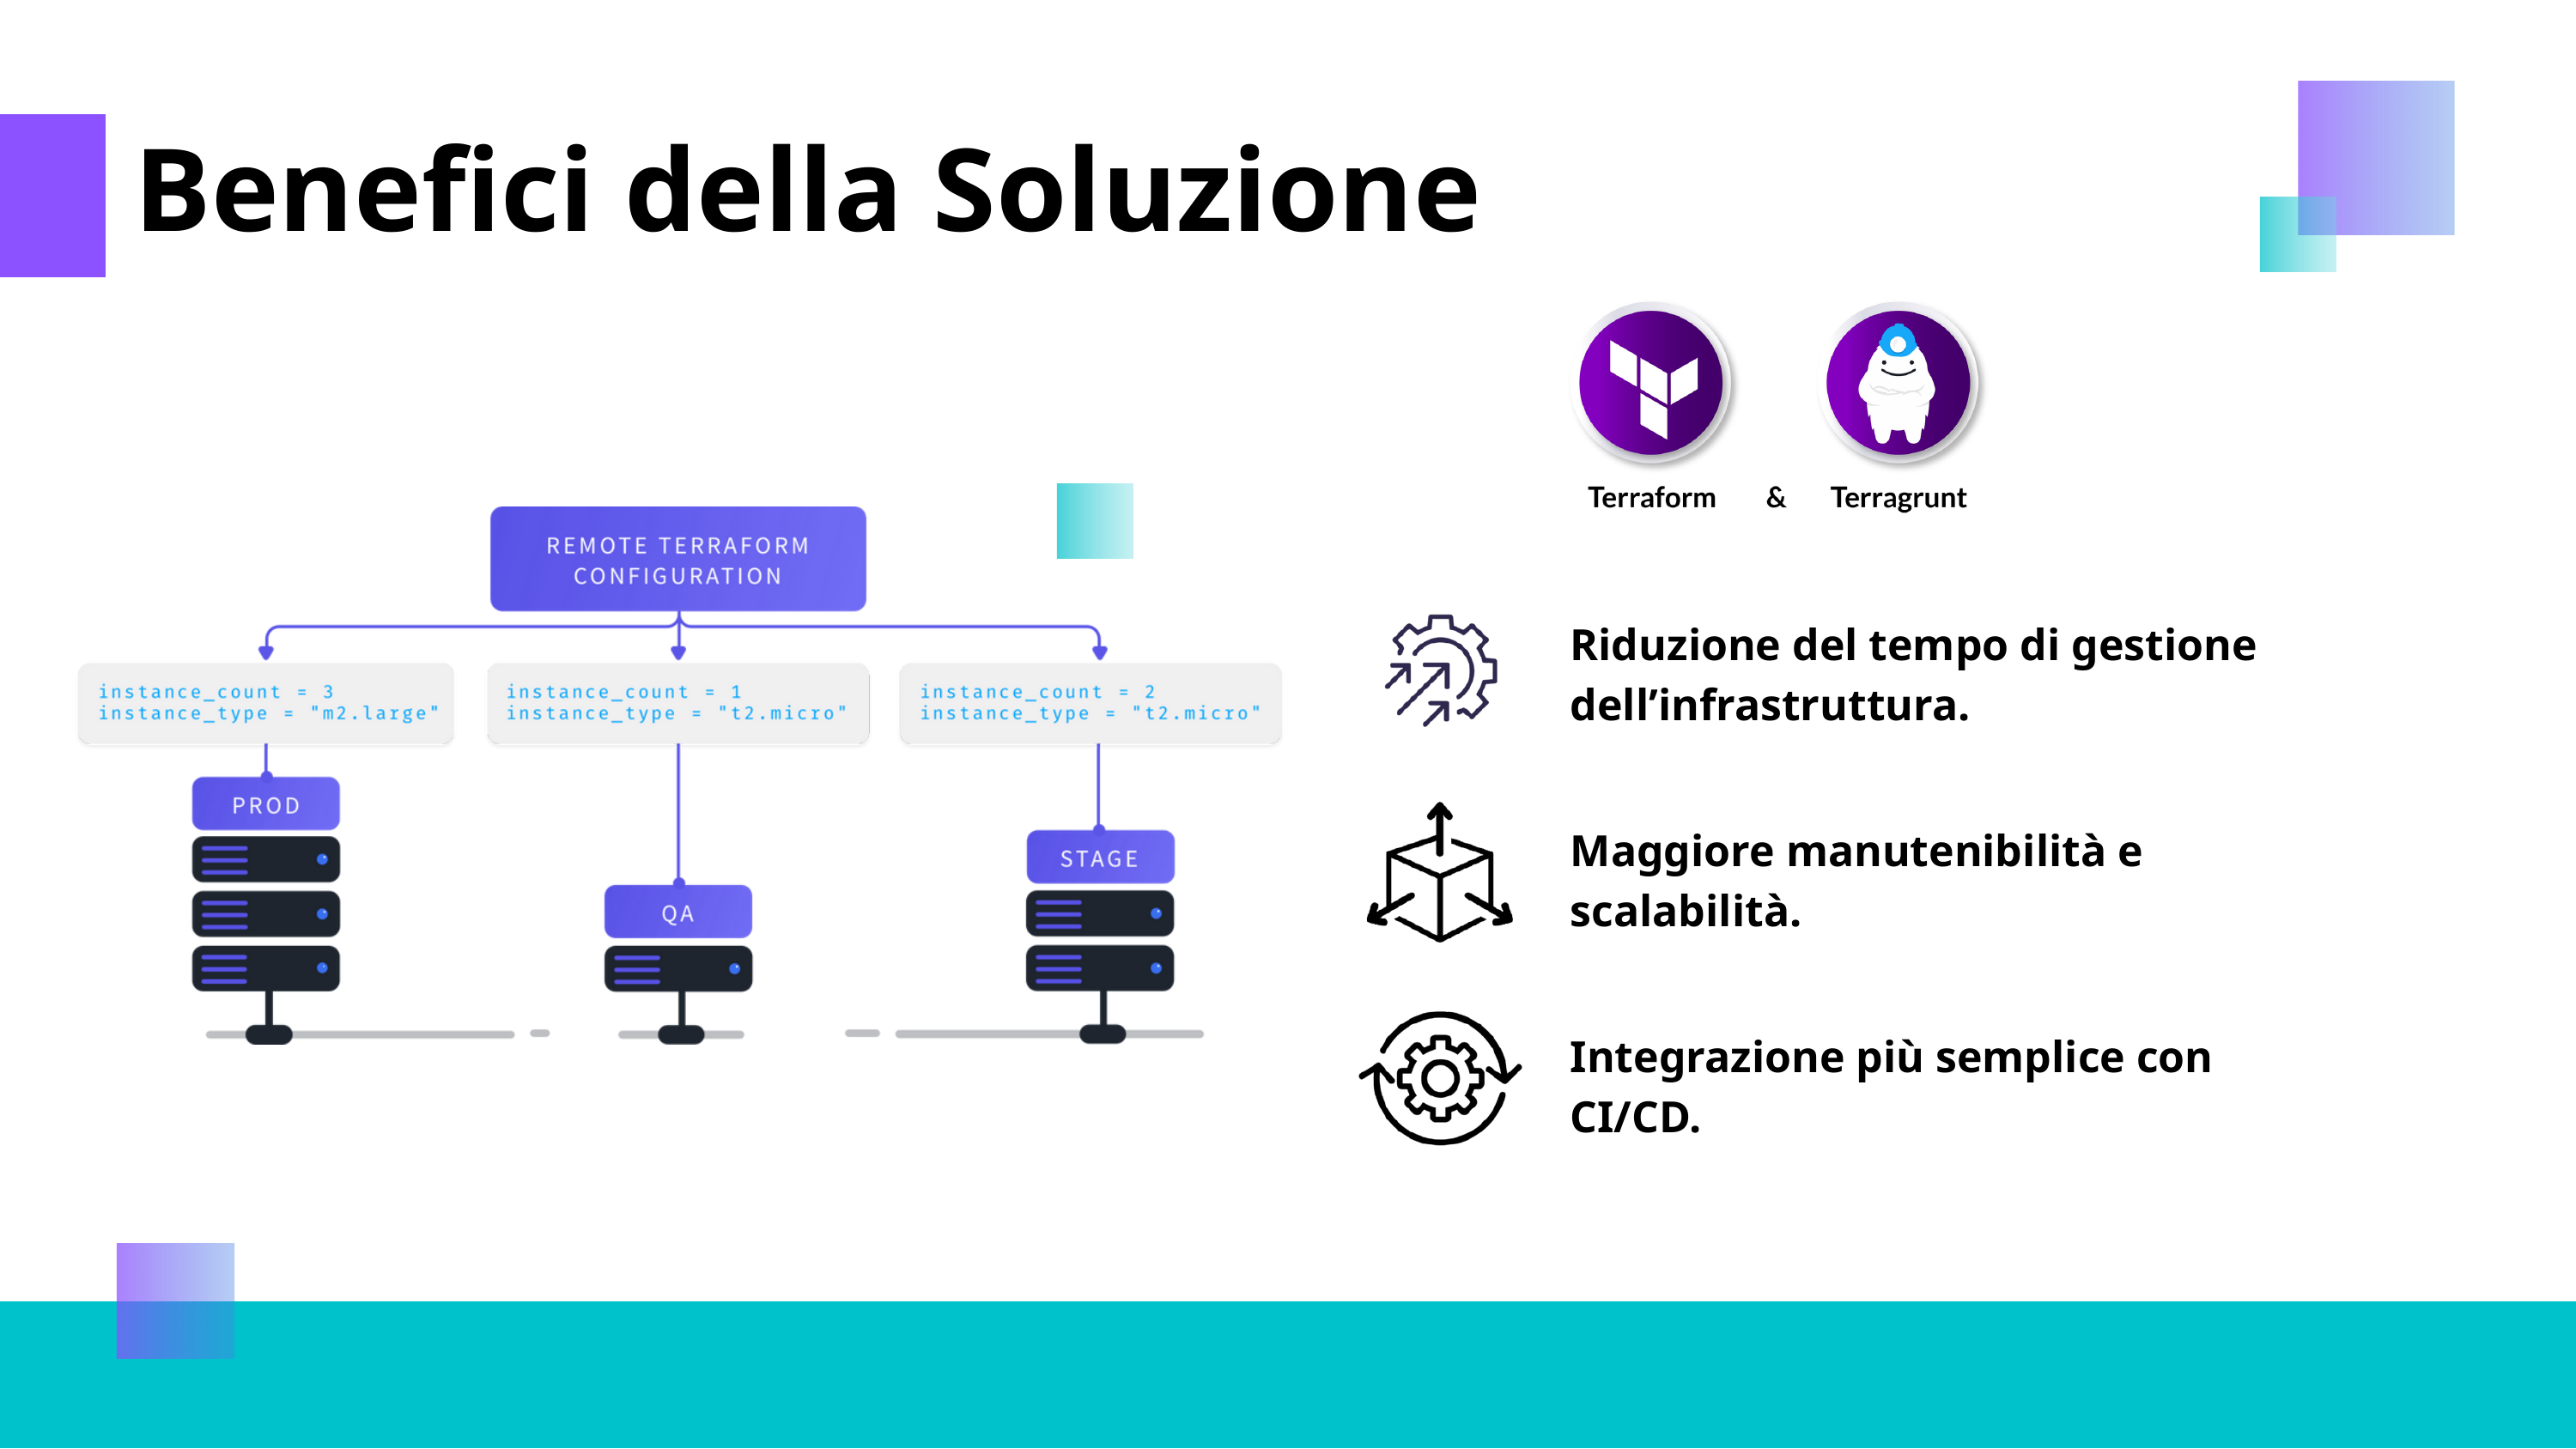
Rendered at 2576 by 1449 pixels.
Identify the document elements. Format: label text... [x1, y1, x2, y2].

text_box [1056, 483, 1133, 506]
text_box [72, 506, 1288, 1045]
text_box [1332, 558, 1548, 774]
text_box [0, 113, 106, 278]
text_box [2259, 81, 2455, 273]
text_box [0, 1300, 2576, 1449]
text_box Riduzione del tempo di gestione dell’infrastruttura. [1570, 609, 2288, 730]
text_box Integrazione più semplice con CI/CD. [1570, 1021, 2260, 1142]
text_box Benefici della Soluzione [134, 116, 1764, 254]
text_box [1535, 271, 2013, 541]
text_box [1326, 964, 1554, 1192]
text_box Maggiore manutenibilità e scalabilità. [1570, 815, 2288, 936]
text_box [116, 1243, 235, 1300]
text_box [1366, 802, 1513, 943]
